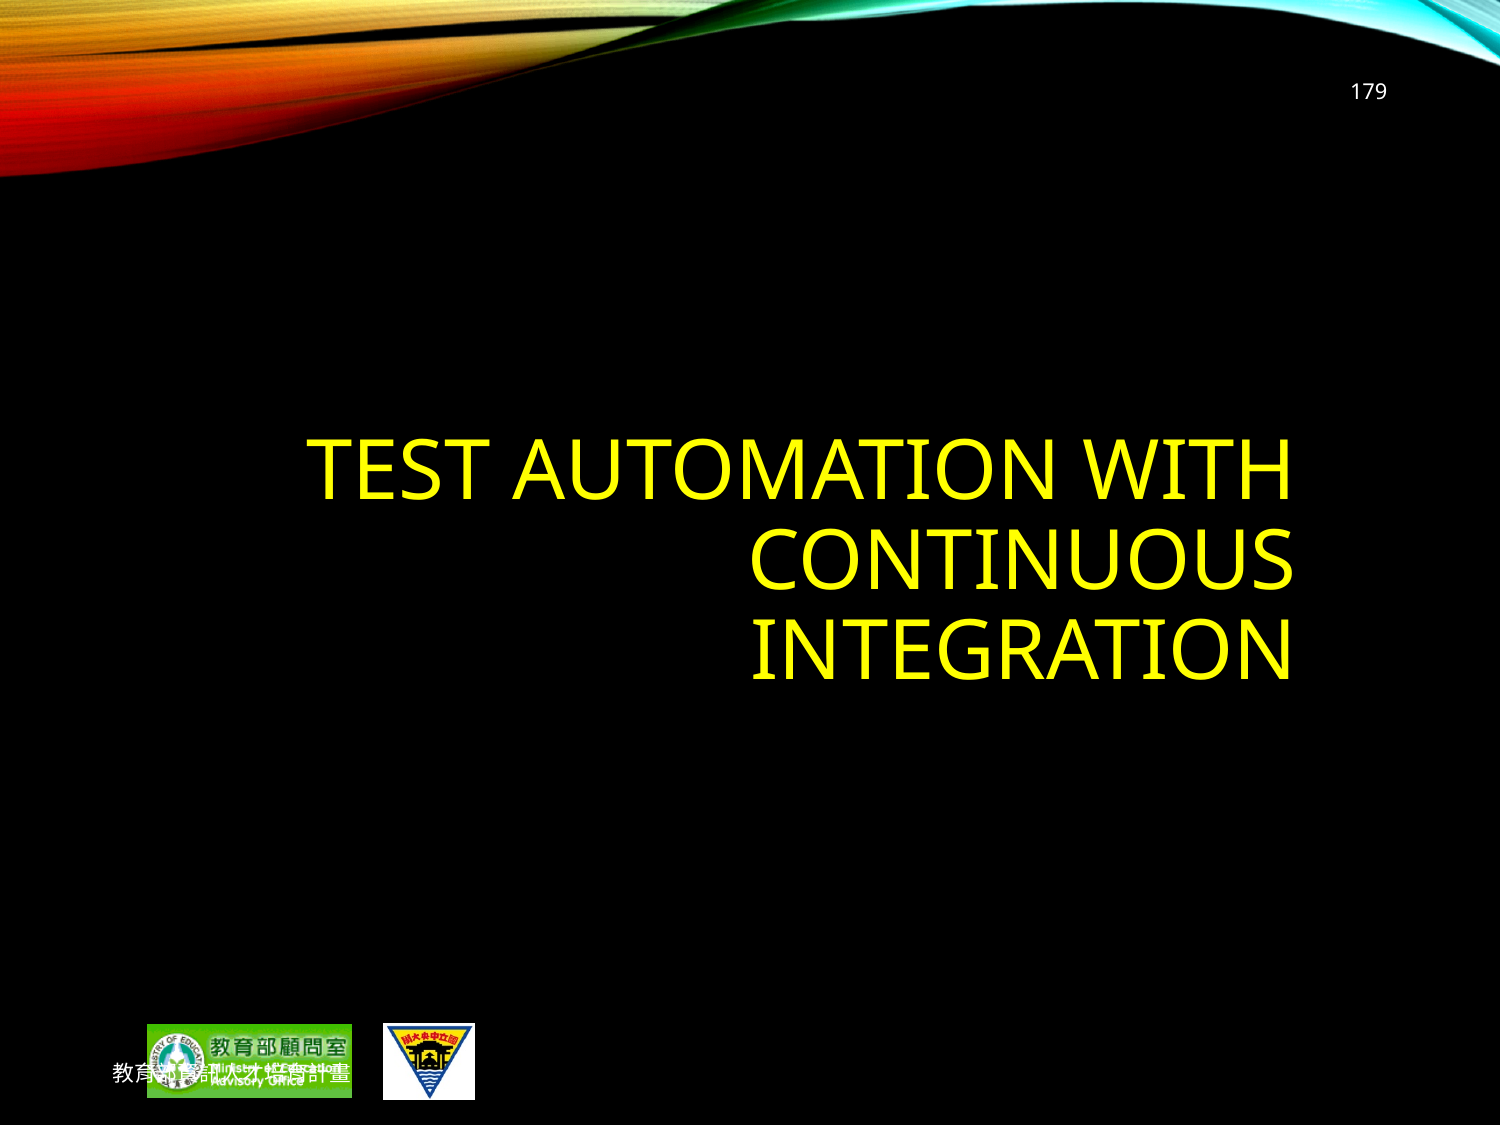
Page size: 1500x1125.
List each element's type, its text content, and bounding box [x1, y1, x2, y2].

picture [0, 0, 1500, 178]
slide_number 179 [1078, 62, 1403, 123]
footer 教育部資訊人才培育計畫 [97, 1042, 1030, 1103]
title Test Automation with Continuous integration [265, 456, 1312, 669]
picture [147, 1024, 352, 1042]
picture [383, 1023, 475, 1042]
